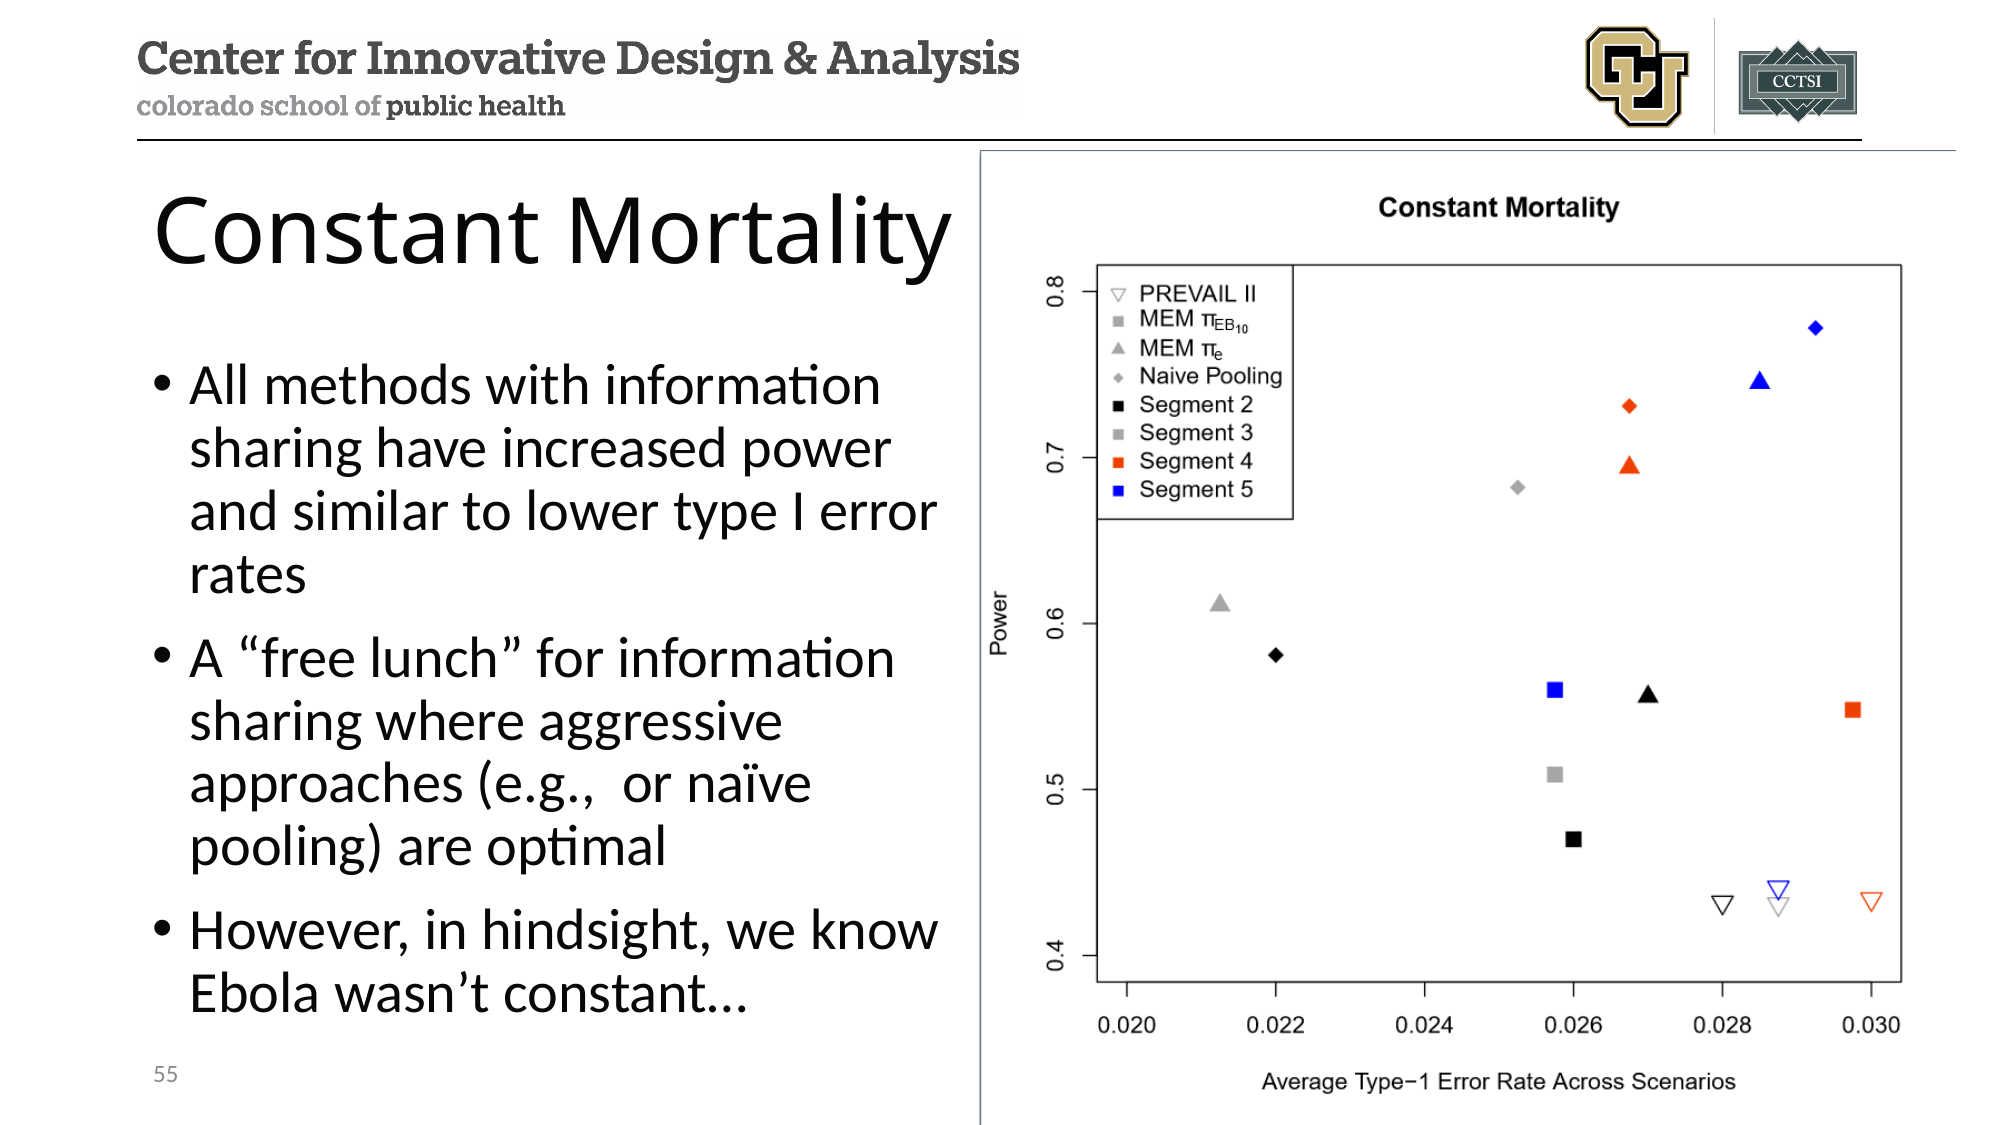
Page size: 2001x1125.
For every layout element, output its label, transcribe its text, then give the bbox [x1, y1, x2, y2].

title Constant Mortality - II [137, 150, 978, 318]
picture [1584, 17, 1857, 134]
picture [978, 149, 1956, 1125]
slide_number 55 [138, 1042, 589, 1103]
picture [137, 39, 1019, 120]
